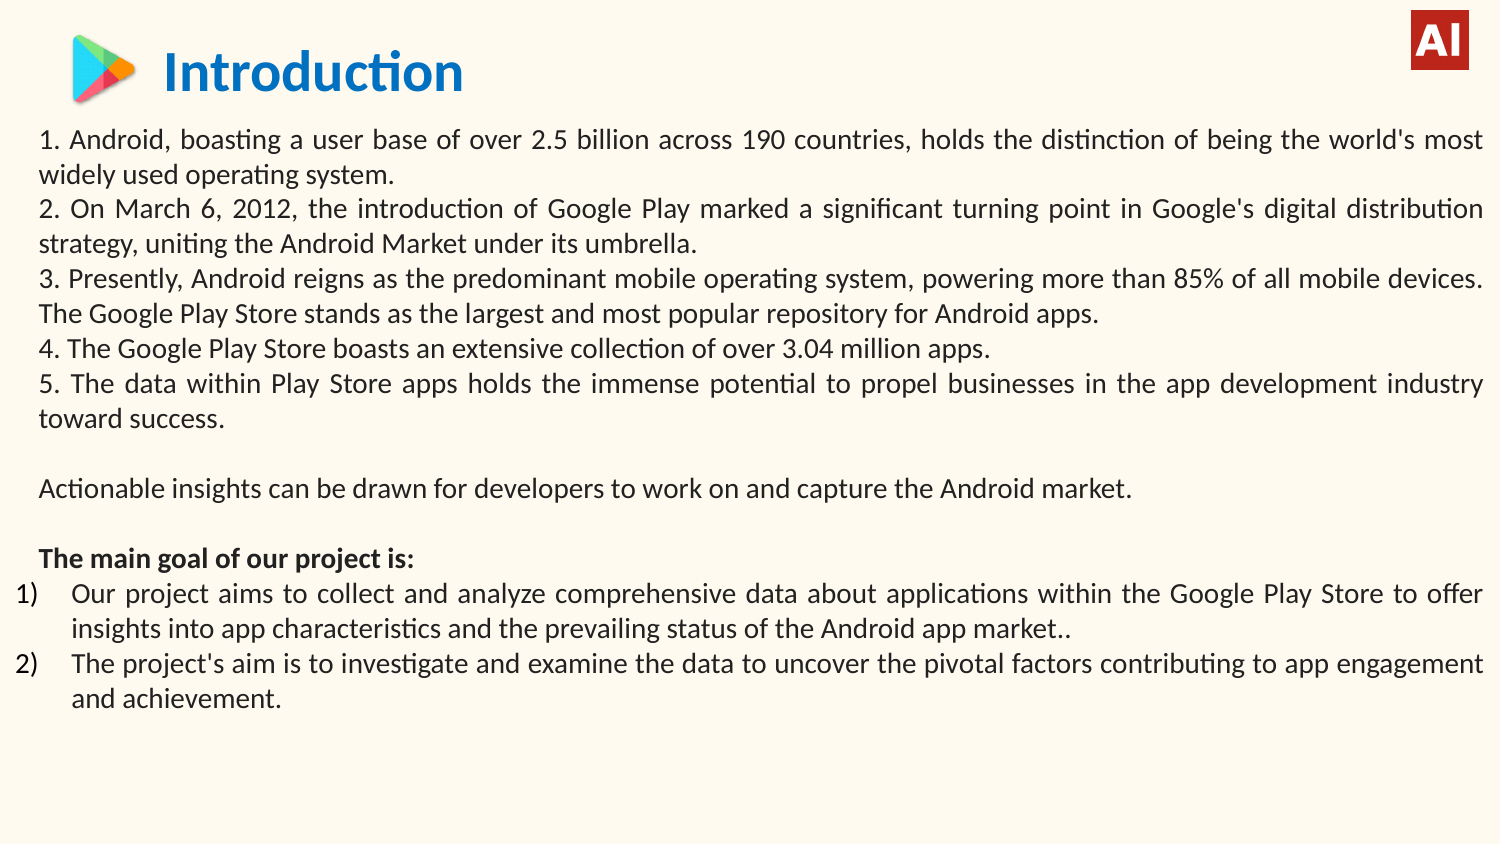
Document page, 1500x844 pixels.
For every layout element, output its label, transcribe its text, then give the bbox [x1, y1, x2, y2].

text_box 1. Android, boasting a user base of over 2.5 billion across 190 countries, holds the distinction of being the world's most widely used operating system. 2. On March 6, 2012, the introduction of Google Play marked a significant turning point in Google's digital distribution strategy, uniting the Android Market under its umbrella. 3. Presently, Android reigns as the predominant mobile operating system, powering more than 85% of all mobile devices. The Google Play Store stands as the largest and most popular repository for Android apps. 4. The Google Play Store boasts an extensive collection of over 3.04 million apps. 5. The data within Play Store apps holds the immense potential to propel businesses in the app development industry toward success. Actionable insights can be drawn for developers to work on and capture the Android market. The main goal of our project is: Our project aims to collect and analyze comprehensive data about applications within the Google Play Store to offer insights into app characteristics and the prevailing status of the Android app market.. The project's aim is to investigate and examine the data to uncover the pivotal factors contributing to app engagement and achievement. [0, 112, 1500, 805]
text_box Introduction [148, 25, 1174, 102]
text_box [63, 31, 144, 109]
picture [1411, 10, 1469, 70]
